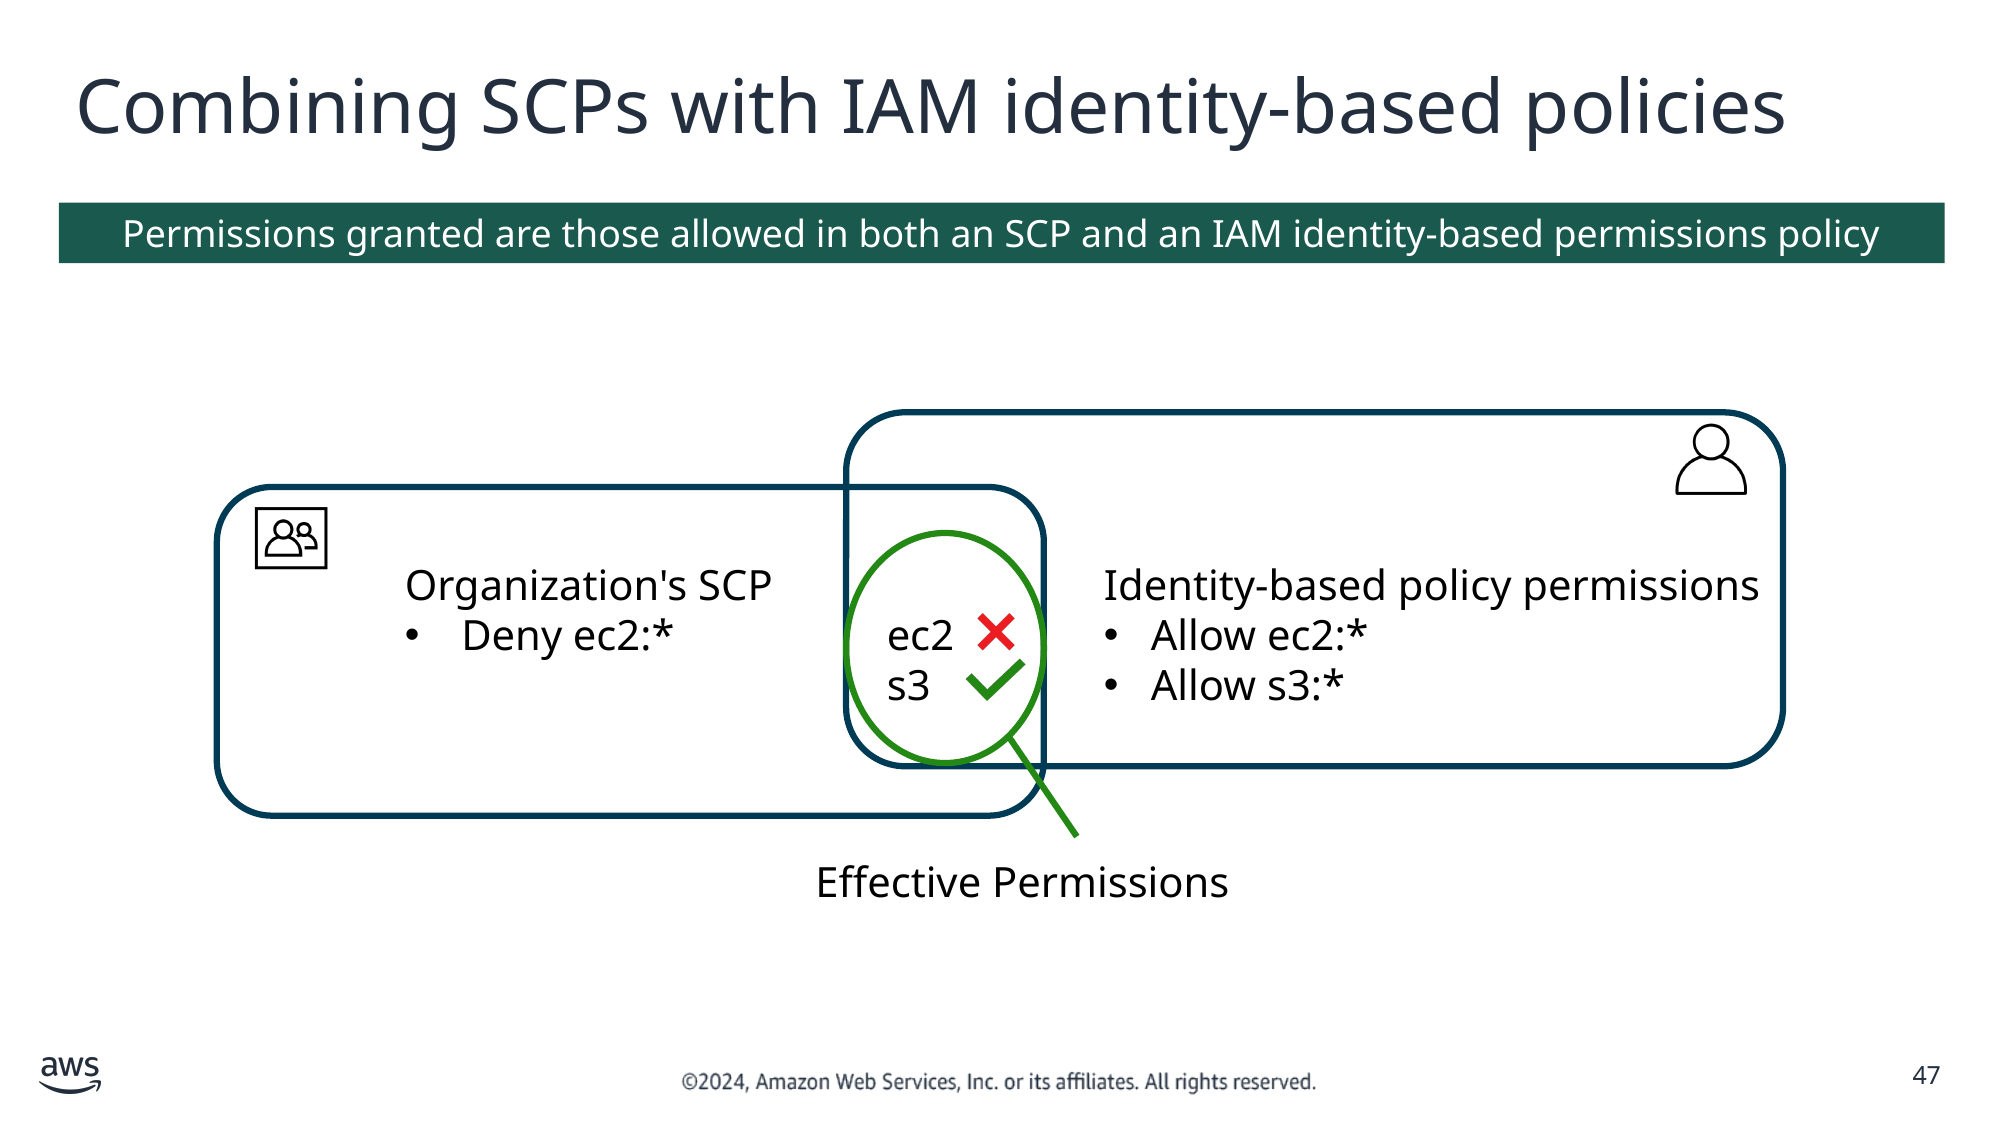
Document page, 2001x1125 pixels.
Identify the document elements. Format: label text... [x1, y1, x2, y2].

title Combining SCPs with IAM identity-based policies [60, 49, 1941, 170]
slide_number ‹#› [1861, 1057, 1941, 1095]
text_box Permissions granted are those allowed in both an SCP and an IAM identity-based permissions policy [58, 202, 1945, 264]
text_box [216, 411, 1784, 915]
picture [39, 1057, 101, 1094]
picture [621, 1061, 1378, 1105]
